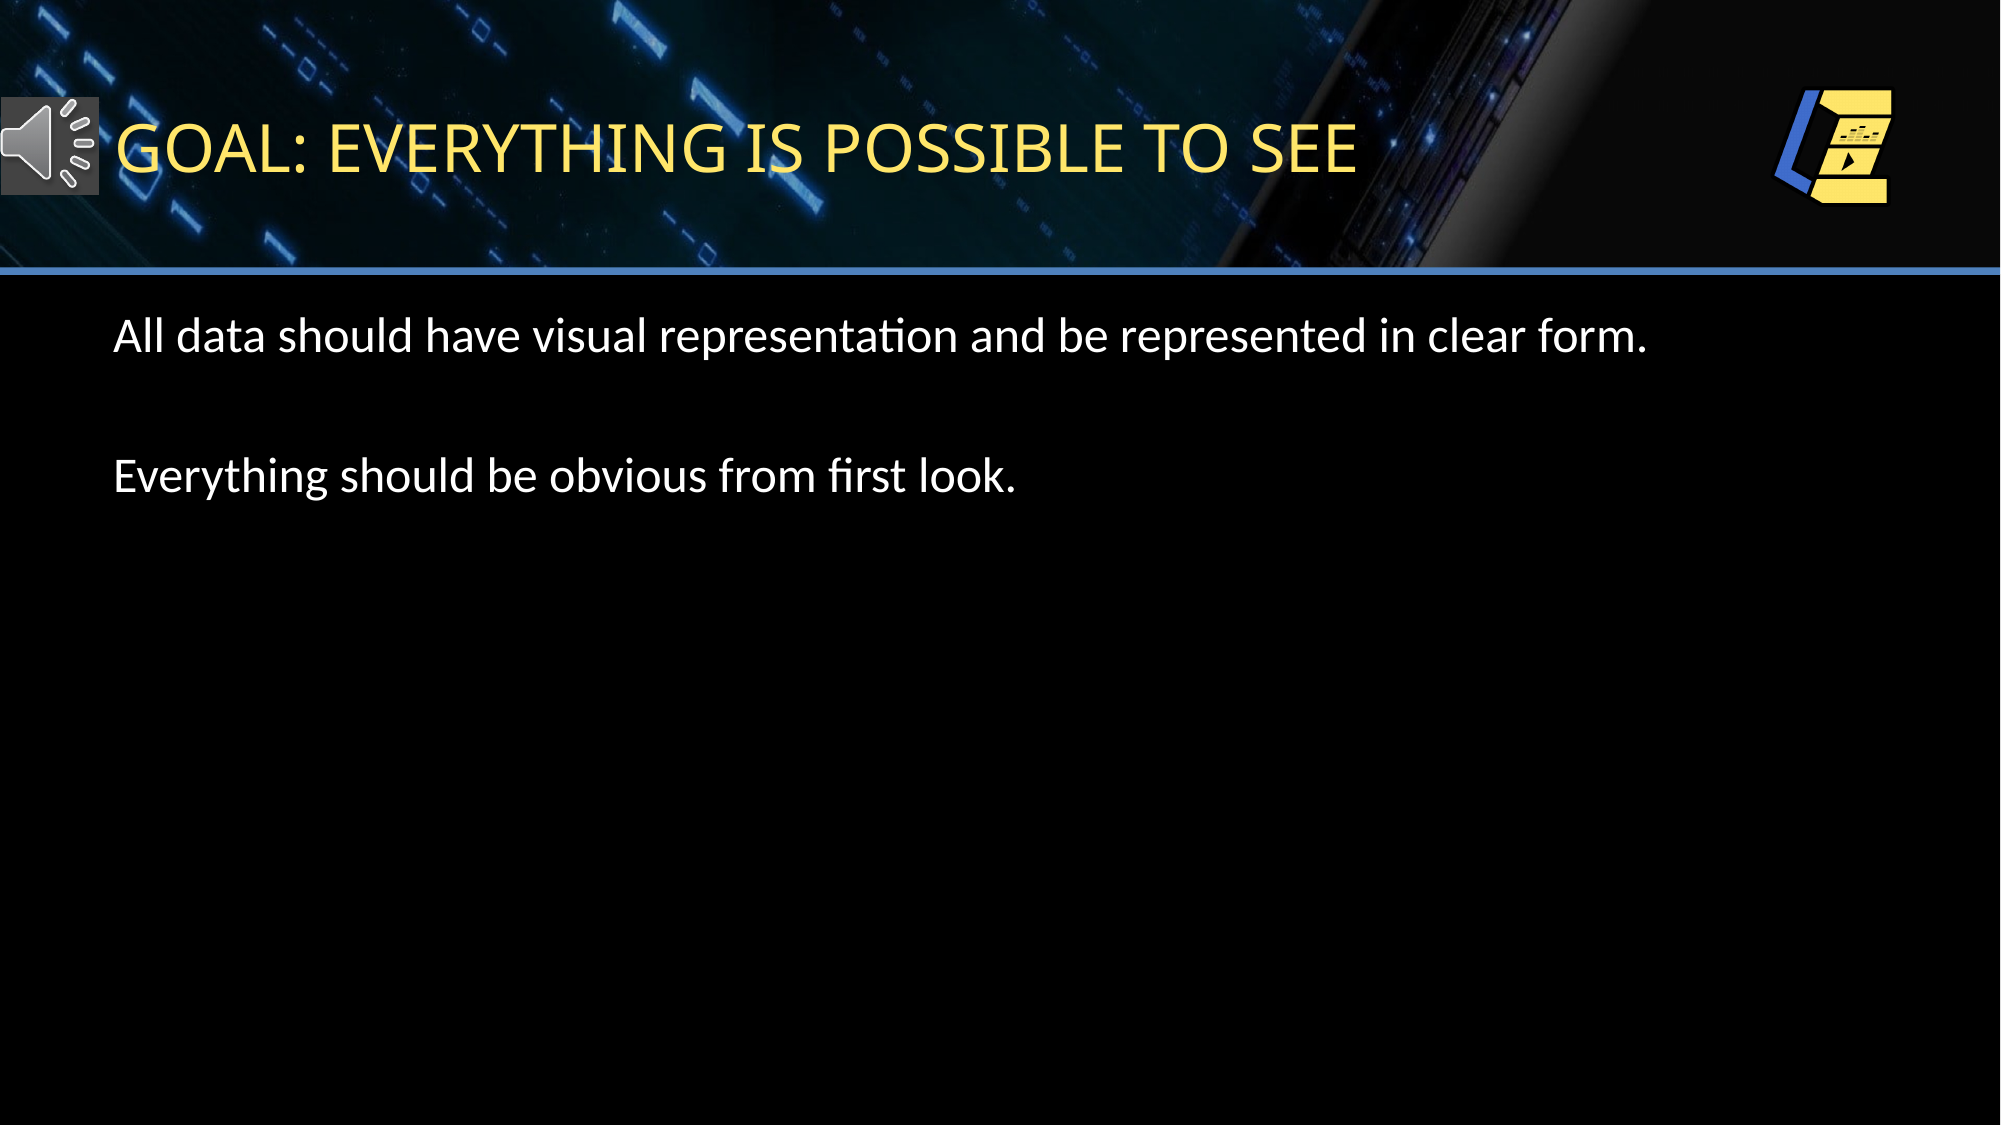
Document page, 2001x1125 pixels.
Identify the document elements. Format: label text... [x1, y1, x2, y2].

list All data should have visual representation and be represented in clear form. Everything should be obvious from first look. [98, 295, 1902, 1064]
title GOAL: EVERYTHING IS POSSIBLE TO SEE [99, 62, 1904, 230]
picture [0, 0, 2001, 1125]
